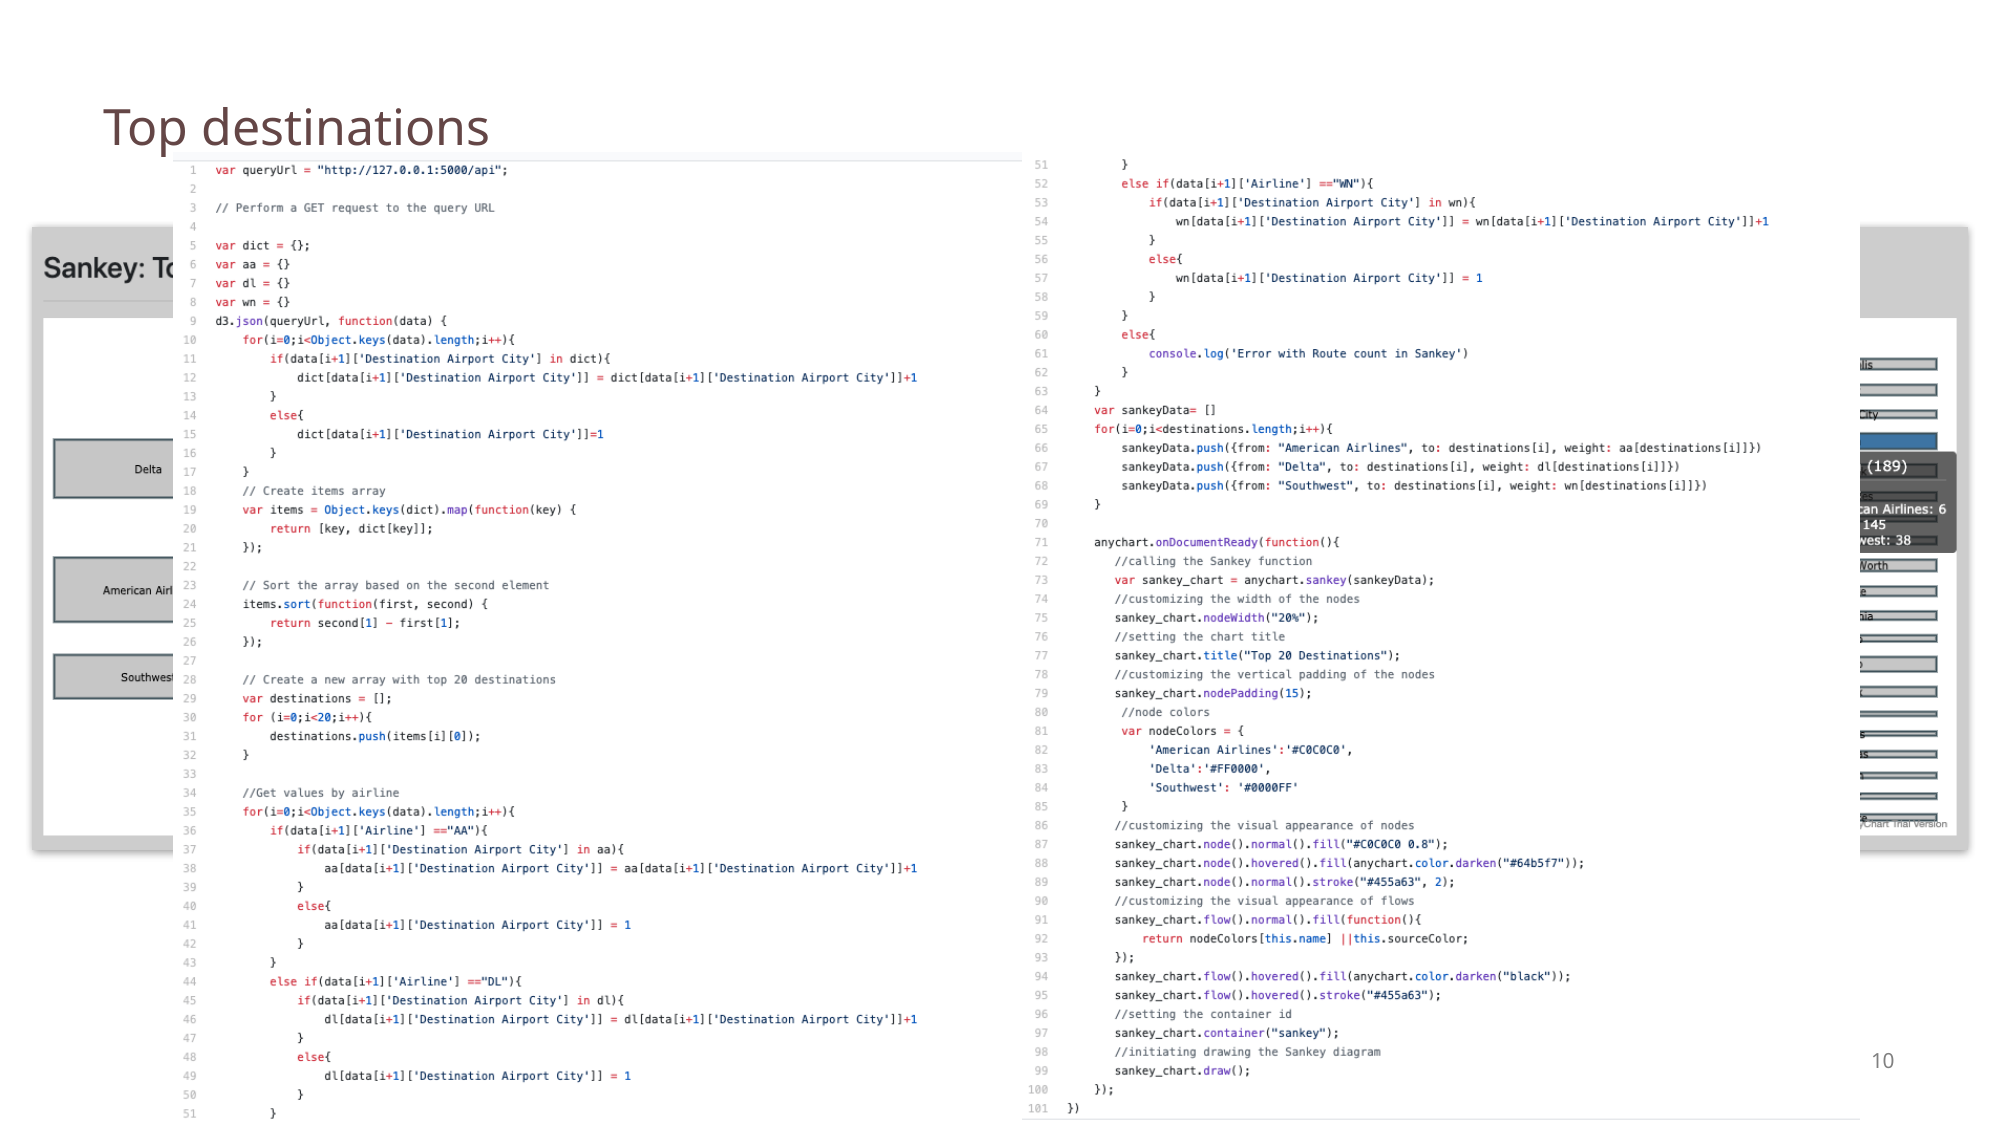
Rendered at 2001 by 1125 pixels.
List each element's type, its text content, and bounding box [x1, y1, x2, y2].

title Top destinations [103, 102, 1897, 157]
picture [32, 151, 1968, 1125]
